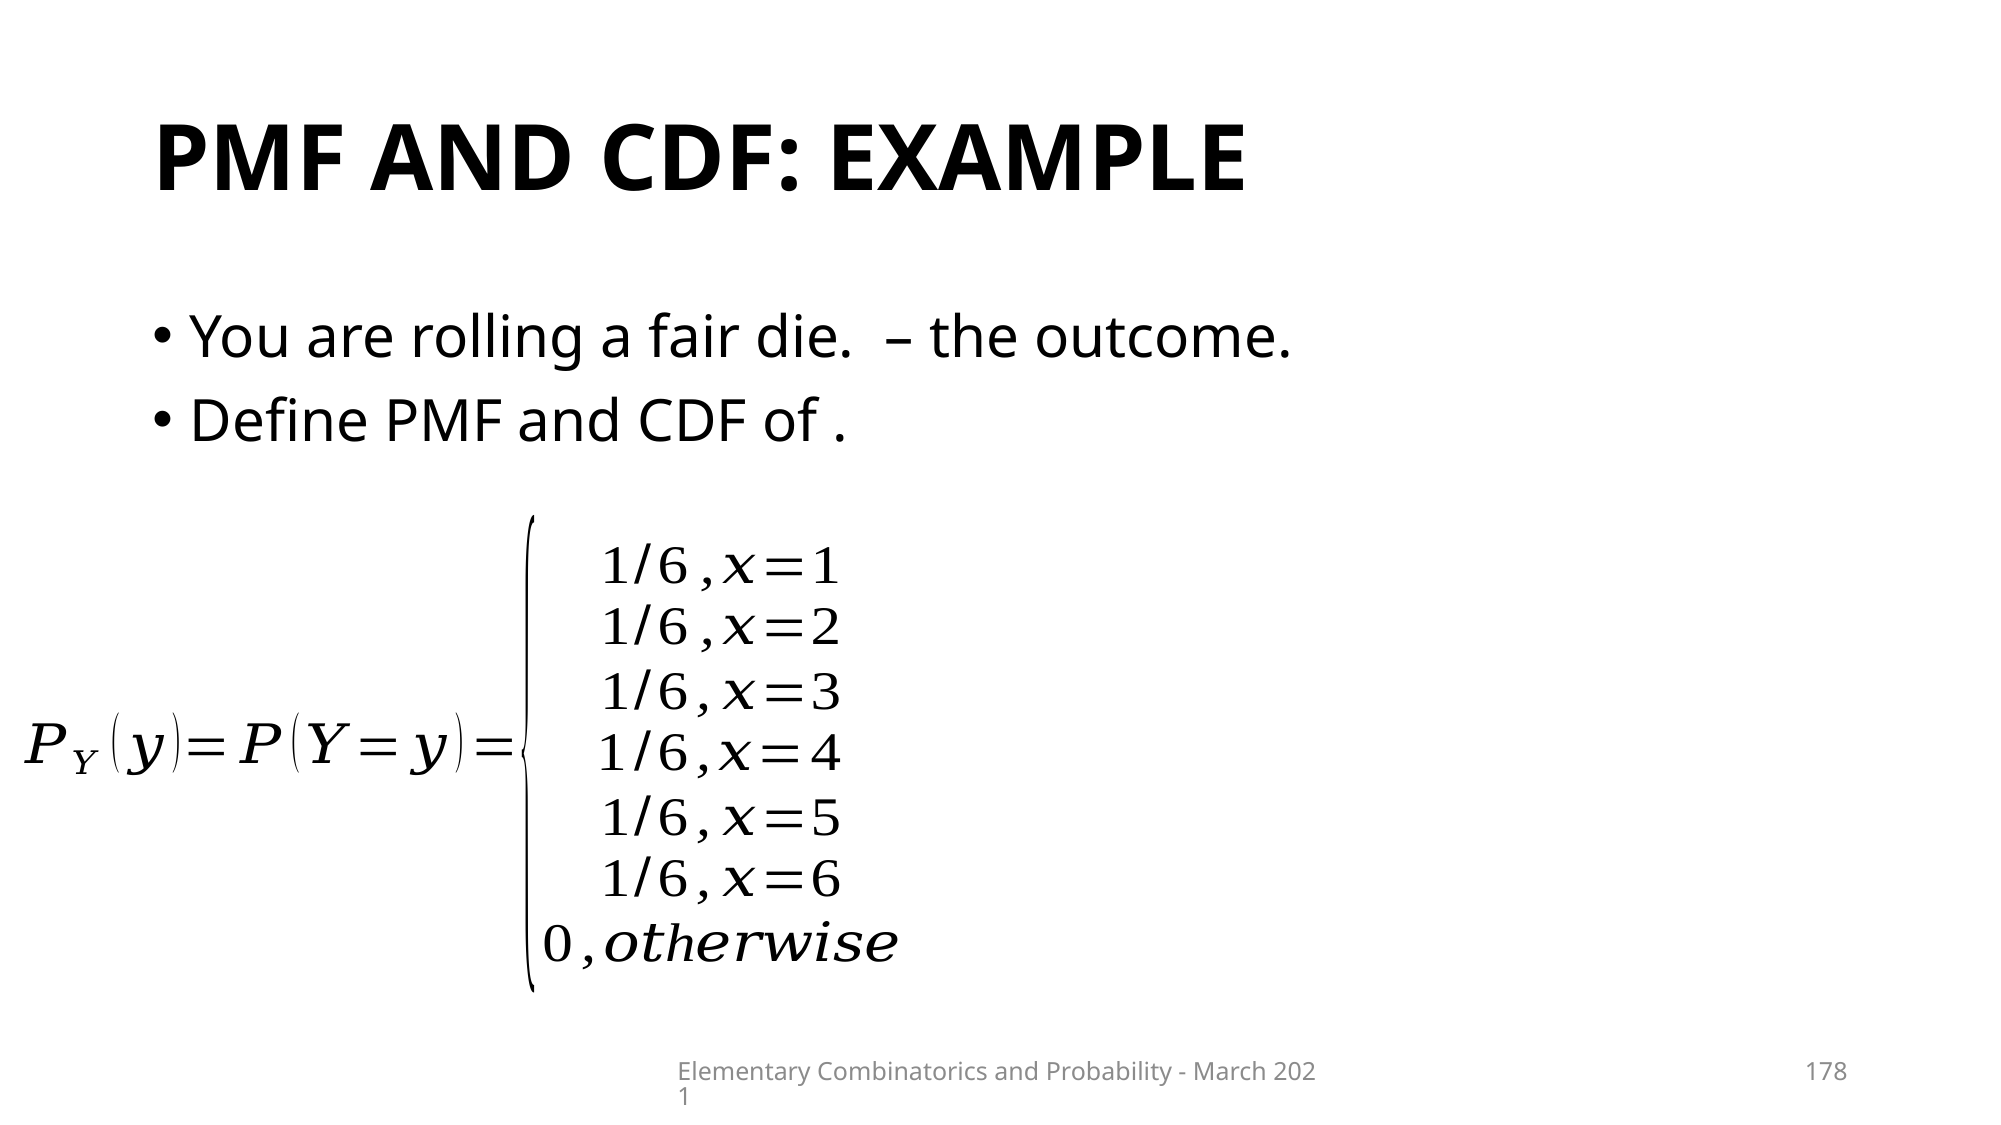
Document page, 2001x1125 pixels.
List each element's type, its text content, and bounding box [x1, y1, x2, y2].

slide_number 178 [1412, 1042, 1863, 1103]
footer Elementary Combinatorics and Probability - March 2021 [662, 1042, 1338, 1103]
title PMF and CDF: example [137, 52, 1863, 270]
